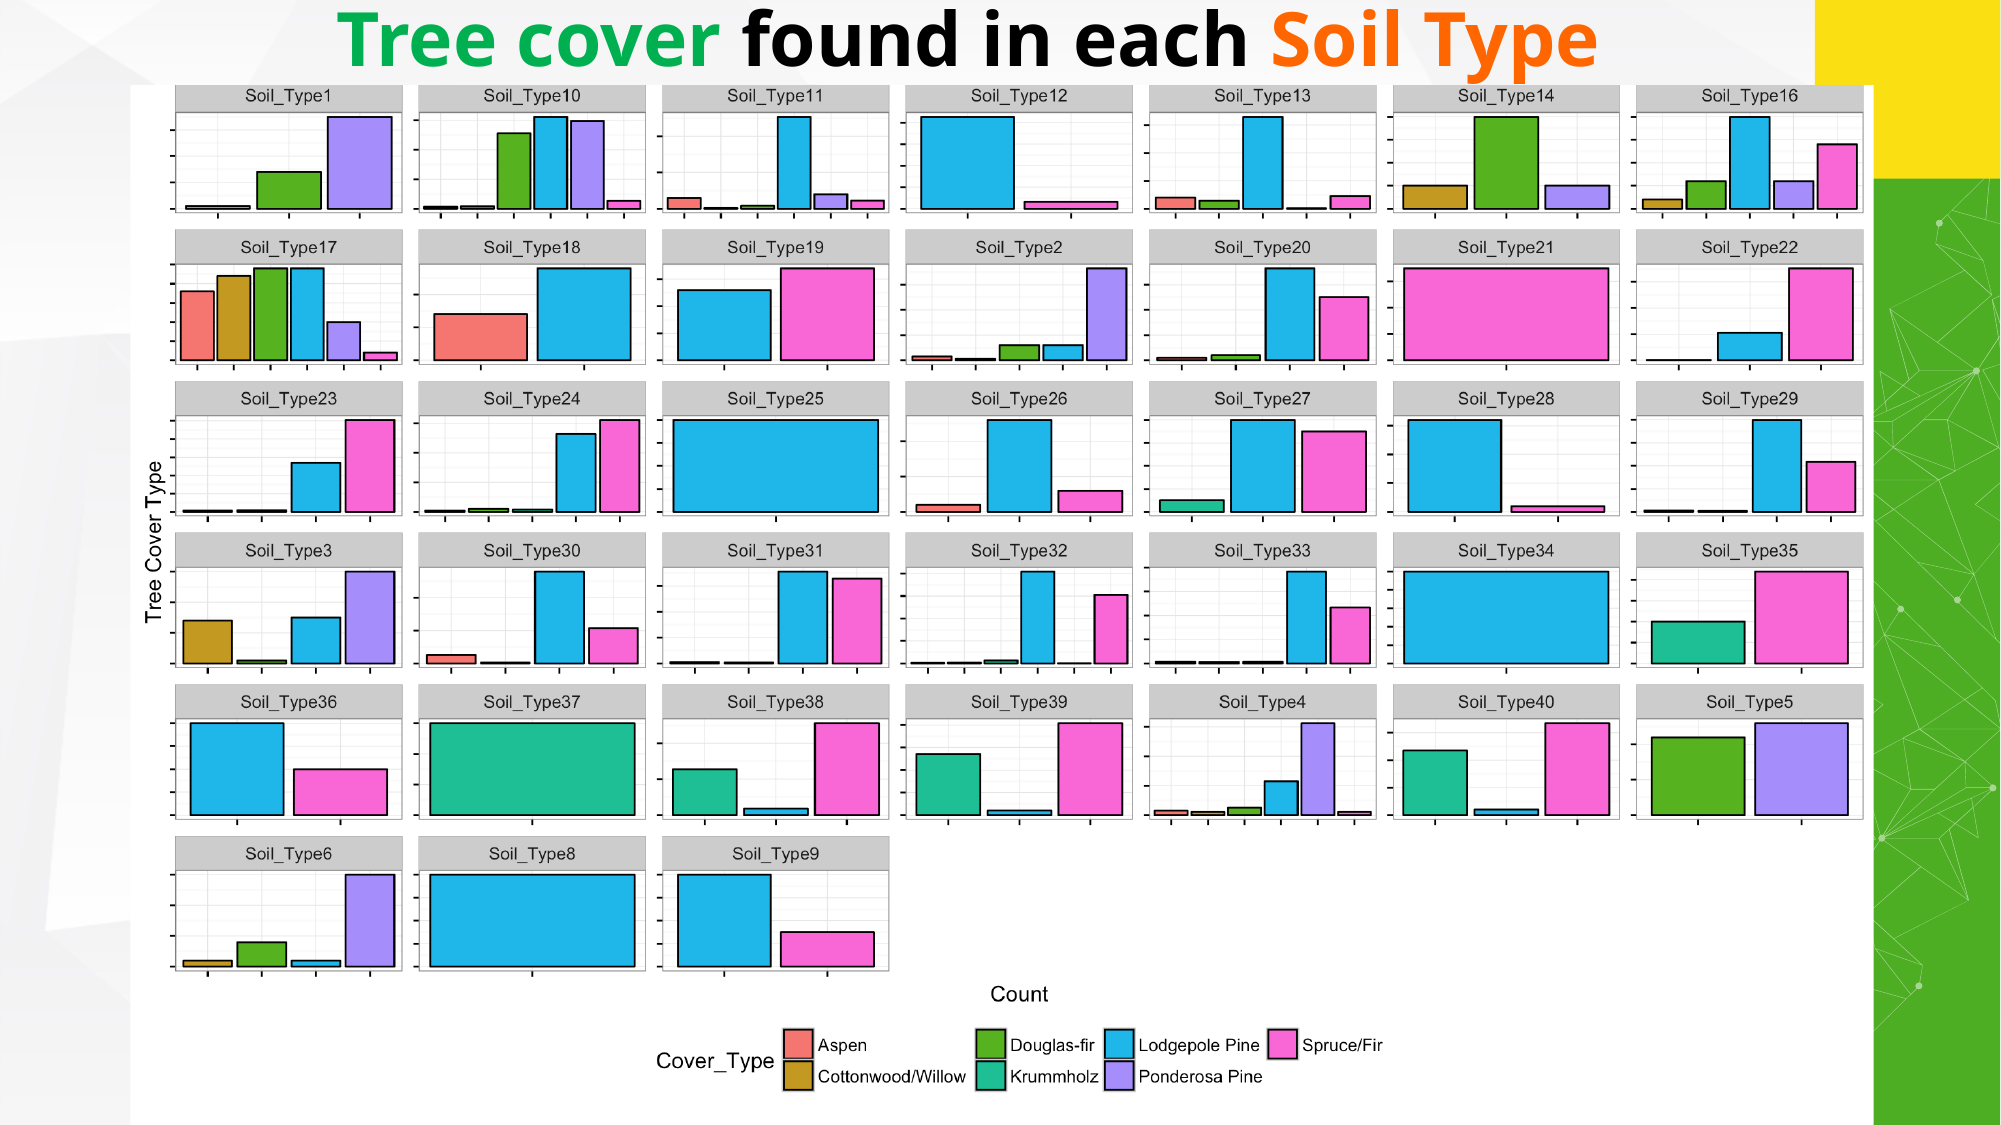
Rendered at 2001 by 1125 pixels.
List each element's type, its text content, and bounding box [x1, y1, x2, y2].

text_box Tree cover found in each Soil Type [184, 0, 1753, 85]
picture [0, 0, 1874, 1125]
